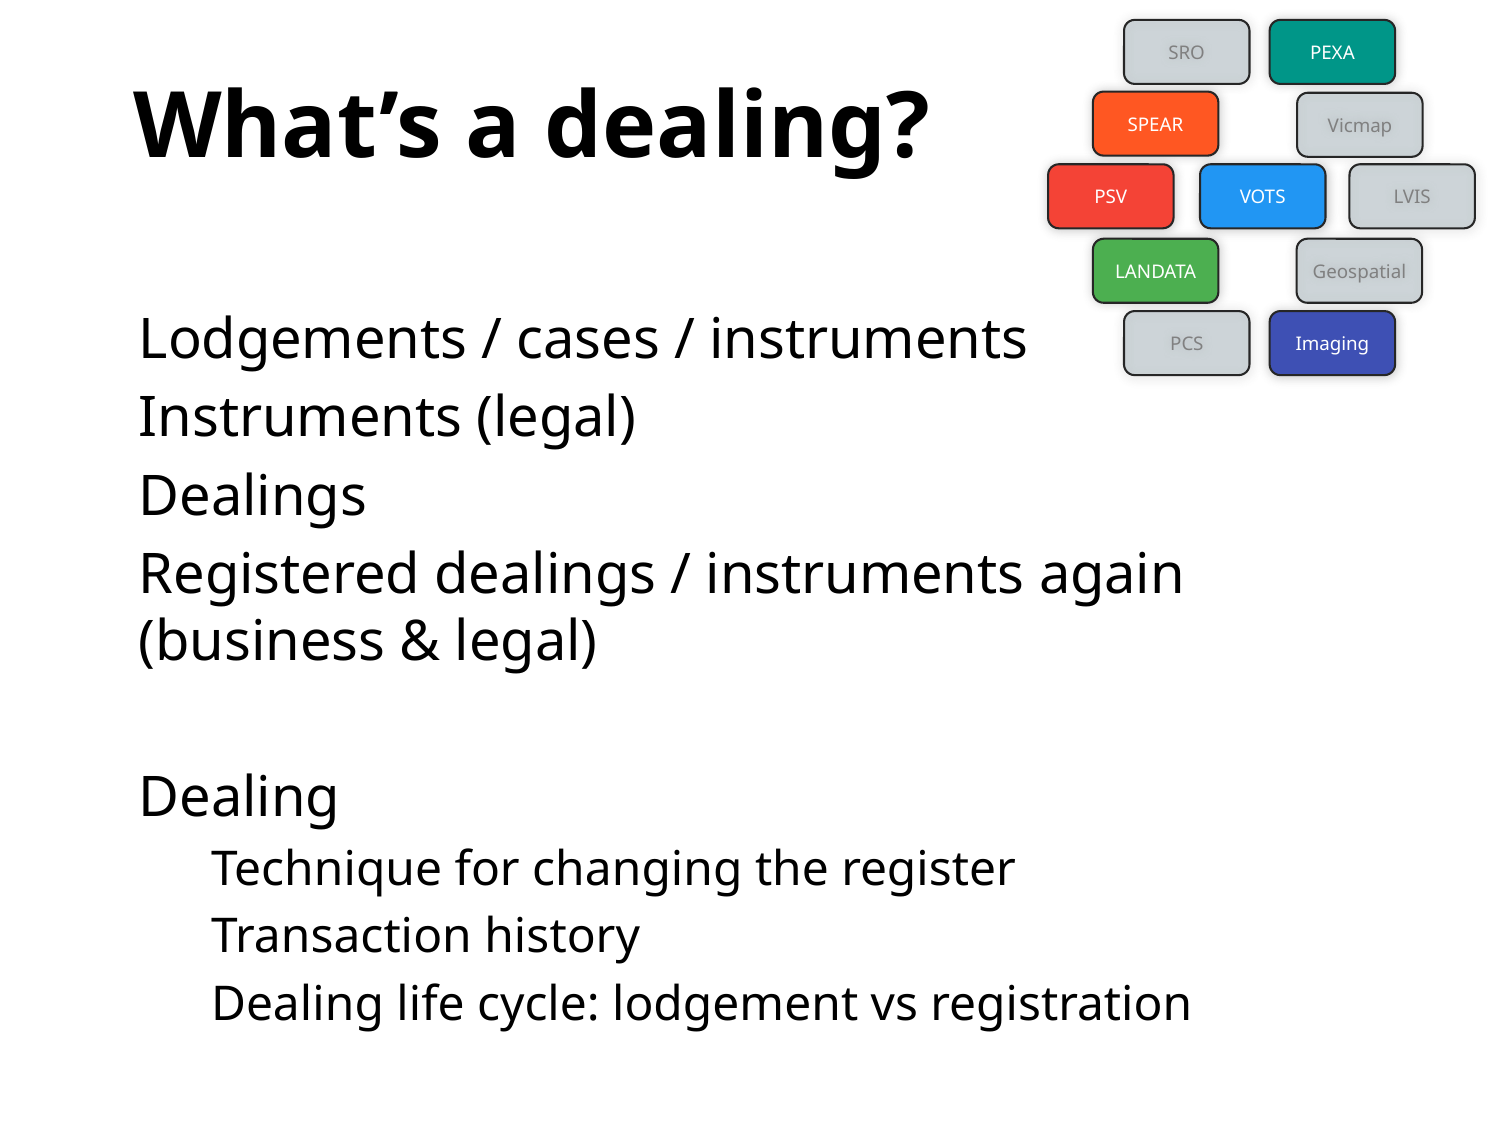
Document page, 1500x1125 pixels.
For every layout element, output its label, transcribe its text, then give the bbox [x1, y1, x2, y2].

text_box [1047, 19, 1476, 376]
title What’s a dealing? [118, 0, 1394, 242]
subtitle Lodgements / cases / instruments Instruments (legal) Dealings Registered dealings / instruments again (business & legal) Dealing Technique for changing the register Transaction history Dealing life cycle: lodgement vs registration [124, 295, 1270, 1040]
